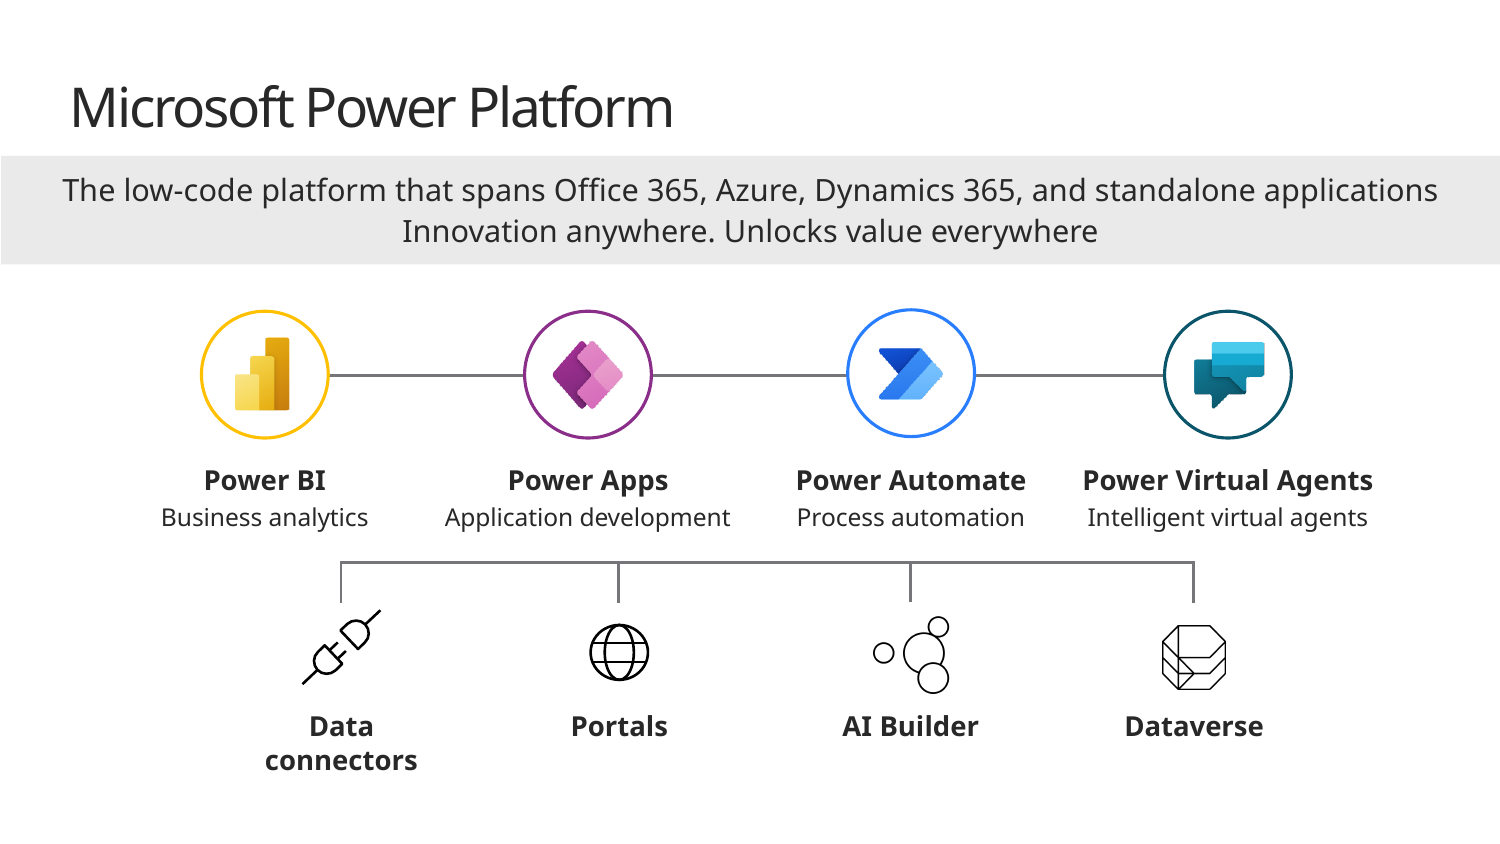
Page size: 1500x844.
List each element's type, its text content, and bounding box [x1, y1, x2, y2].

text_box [847, 309, 975, 437]
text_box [258, 609, 425, 776]
title Microsoft Power Platform [69, 72, 1431, 125]
text_box The low-code platform that spans Office 365, Azure, Dynamics 365, and standalone applications Innovation anywhere. Unlocks value everywhere [1, 155, 1500, 265]
text_box Power BI Business analytics [154, 463, 376, 541]
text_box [827, 614, 994, 776]
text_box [1164, 310, 1292, 439]
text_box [340, 562, 1194, 603]
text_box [536, 624, 703, 776]
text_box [524, 310, 652, 439]
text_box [201, 310, 329, 439]
text_box Power Apps Application development [429, 463, 747, 541]
text_box Power Virtual Agents Intelligent virtual agents [1075, 463, 1381, 541]
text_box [1111, 625, 1278, 776]
text_box Power Automate Process automation [800, 463, 1022, 541]
